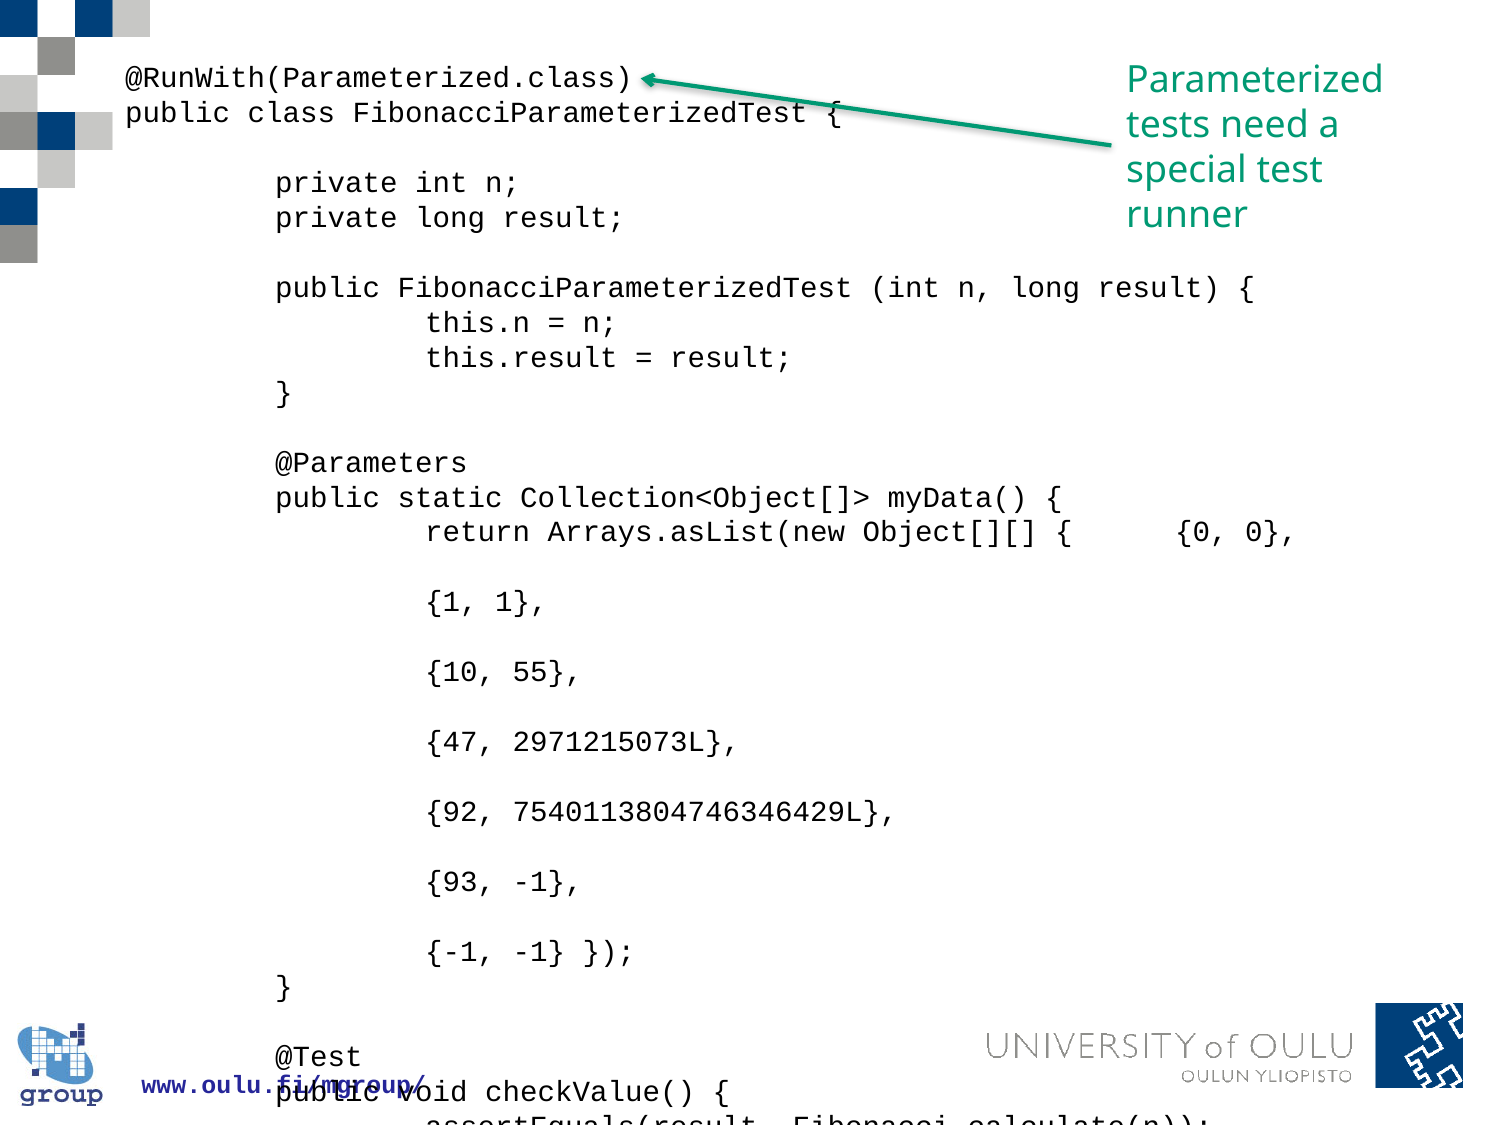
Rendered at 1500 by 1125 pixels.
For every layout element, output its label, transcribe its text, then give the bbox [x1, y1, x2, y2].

picture [0, 0, 150, 263]
text_box @RunWith(Parameterized.class) public class FibonacciParameterizedTest { private int n; private long result; public FibonacciParameterizedTest (int n, long result) { this.n = n; this.result = result; } @Parameters public static Collection<Object[]> myData() { return Arrays.asList(new Object[][] { {0, 0}, {1, 1}, {10, 55}, {47, 2971215073L}, {92, 7540113804746346429L}, {93, -1}, {-1, -1} }); } @Test public void checkValue() { assertEquals(result, Fibonacci.calculate(n)); } } [110, 50, 1500, 1125]
text_box Parameterized tests need a special test runner [1111, 48, 1426, 243]
picture [17, 1023, 103, 1106]
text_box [640, 78, 1112, 147]
